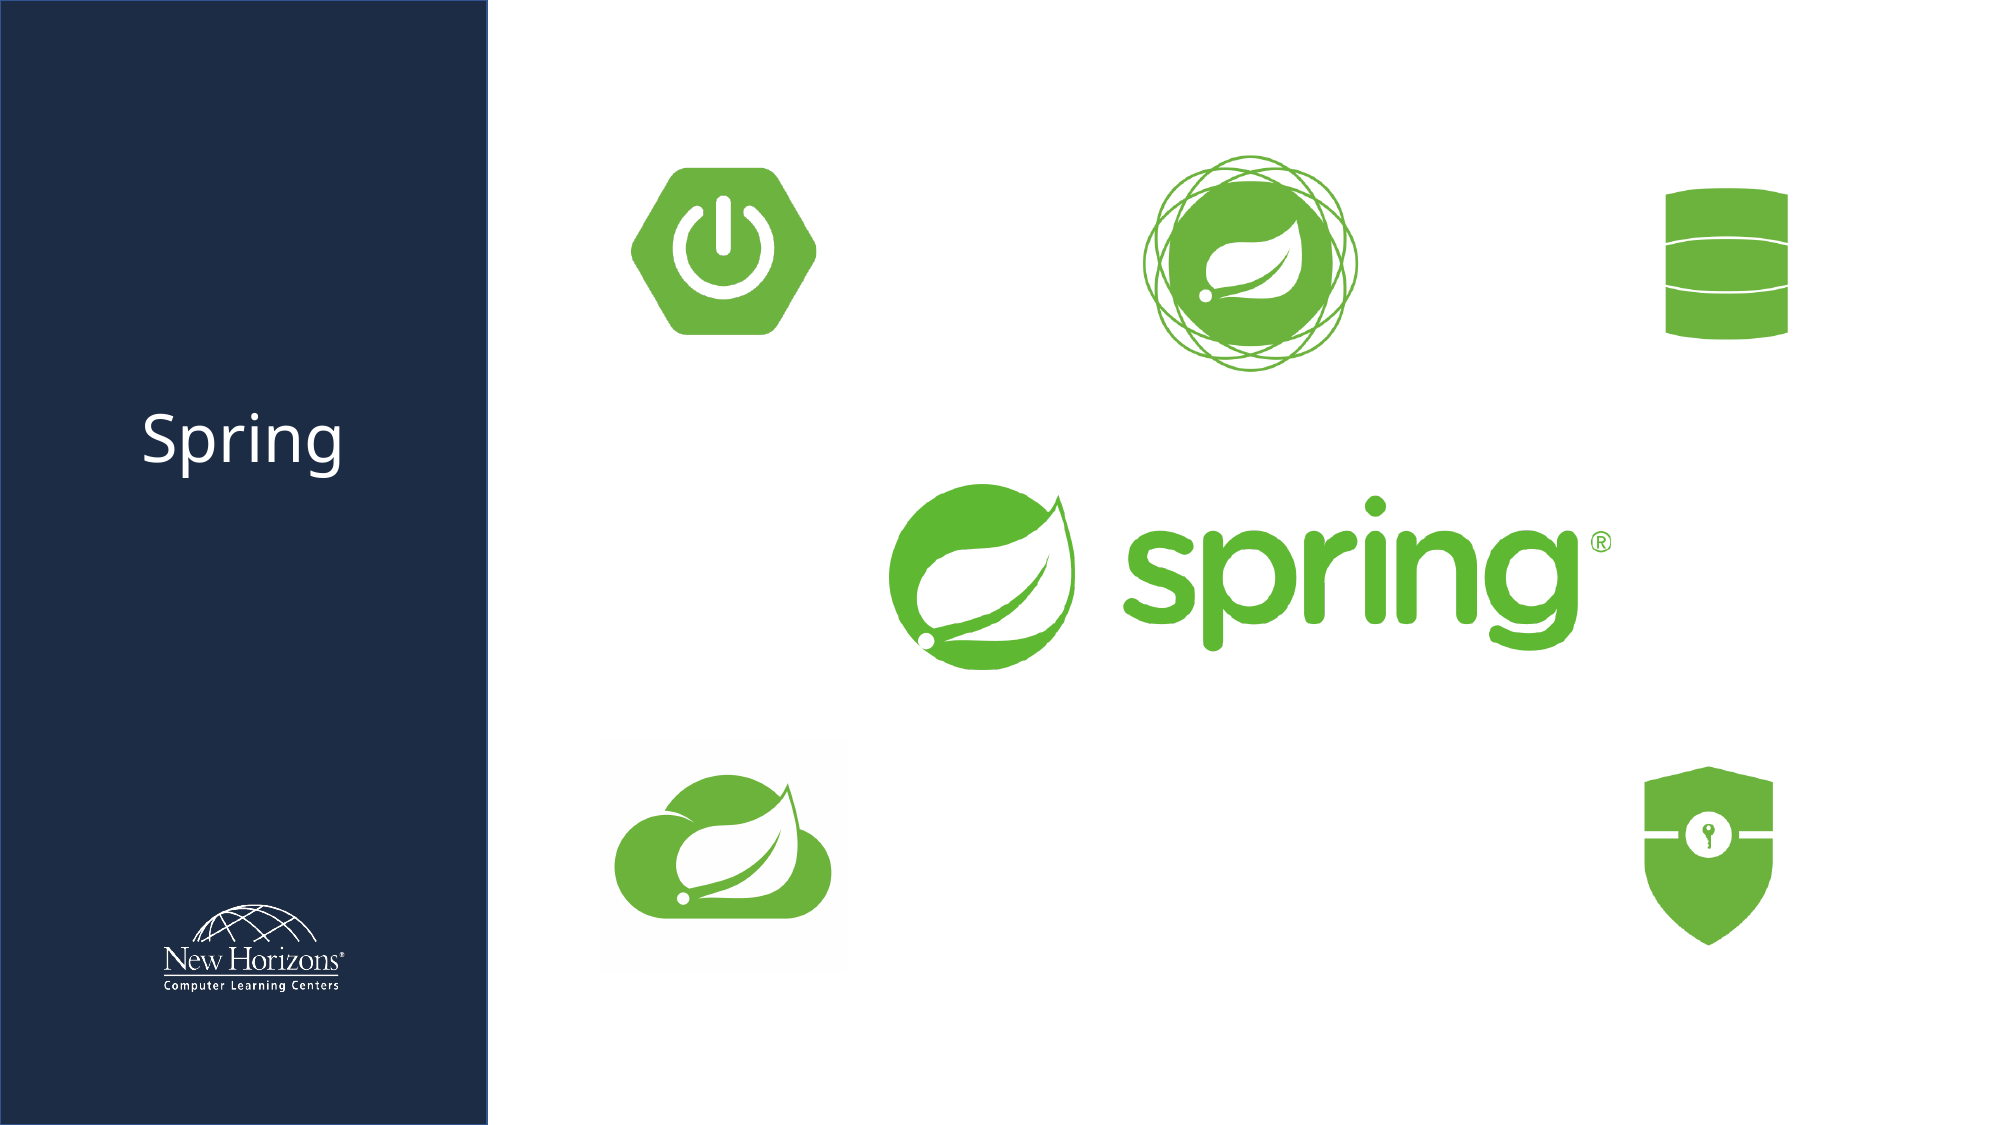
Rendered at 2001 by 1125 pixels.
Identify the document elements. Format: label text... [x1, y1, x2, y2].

text_box Spring [0, 388, 487, 483]
text_box [0, 0, 488, 1125]
picture [1600, 137, 1853, 389]
picture [528, 153, 919, 348]
picture [1109, 122, 1391, 404]
picture [889, 484, 1611, 670]
picture [600, 739, 847, 972]
picture [150, 881, 358, 1015]
picture [1562, 710, 1853, 1001]
